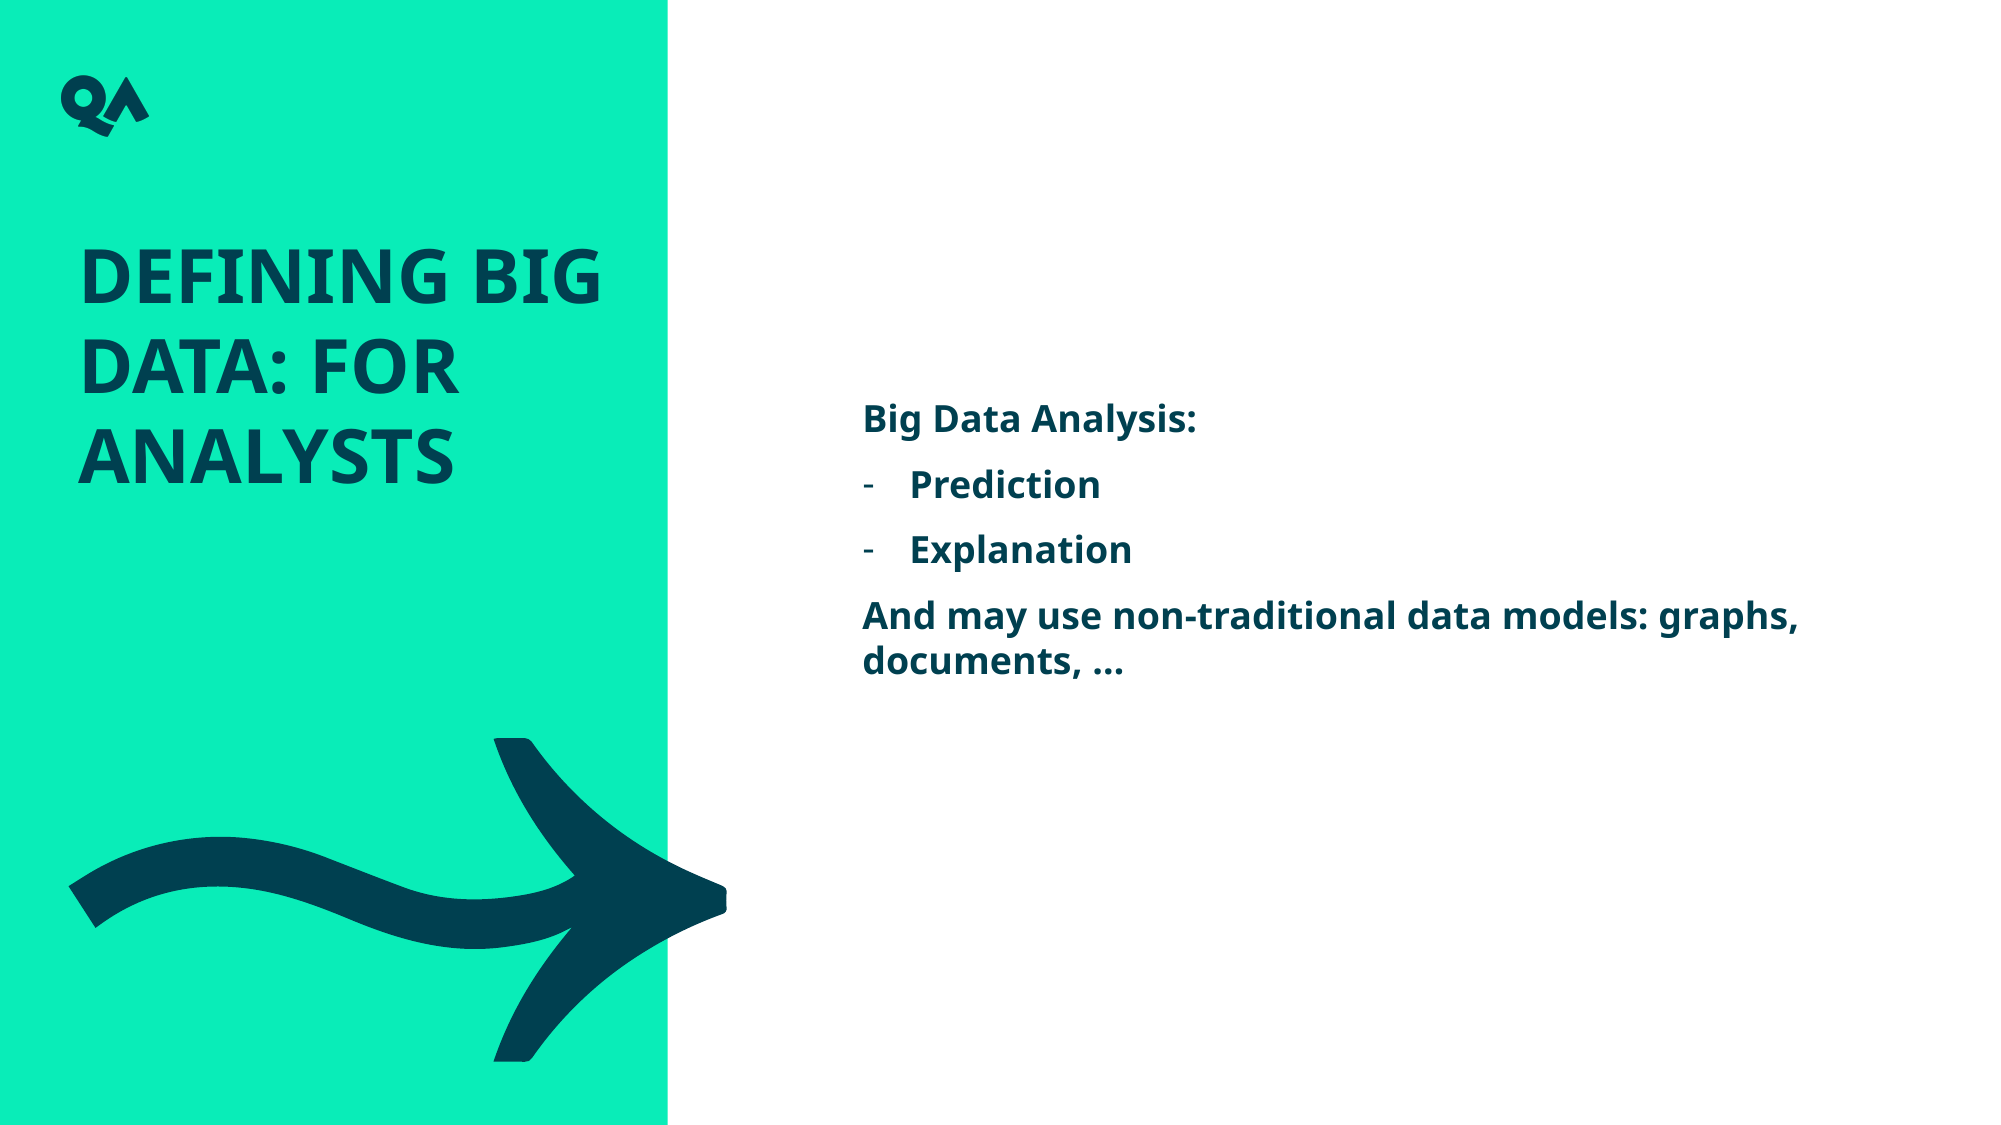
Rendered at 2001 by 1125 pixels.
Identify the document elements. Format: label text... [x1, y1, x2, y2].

picture [44, 61, 166, 148]
list Defining big data: for analysts [63, 221, 628, 673]
list Big Data Analysis: Prediction Explanation And may use non-traditional data models: graphs, documents, … [847, 387, 1958, 1125]
